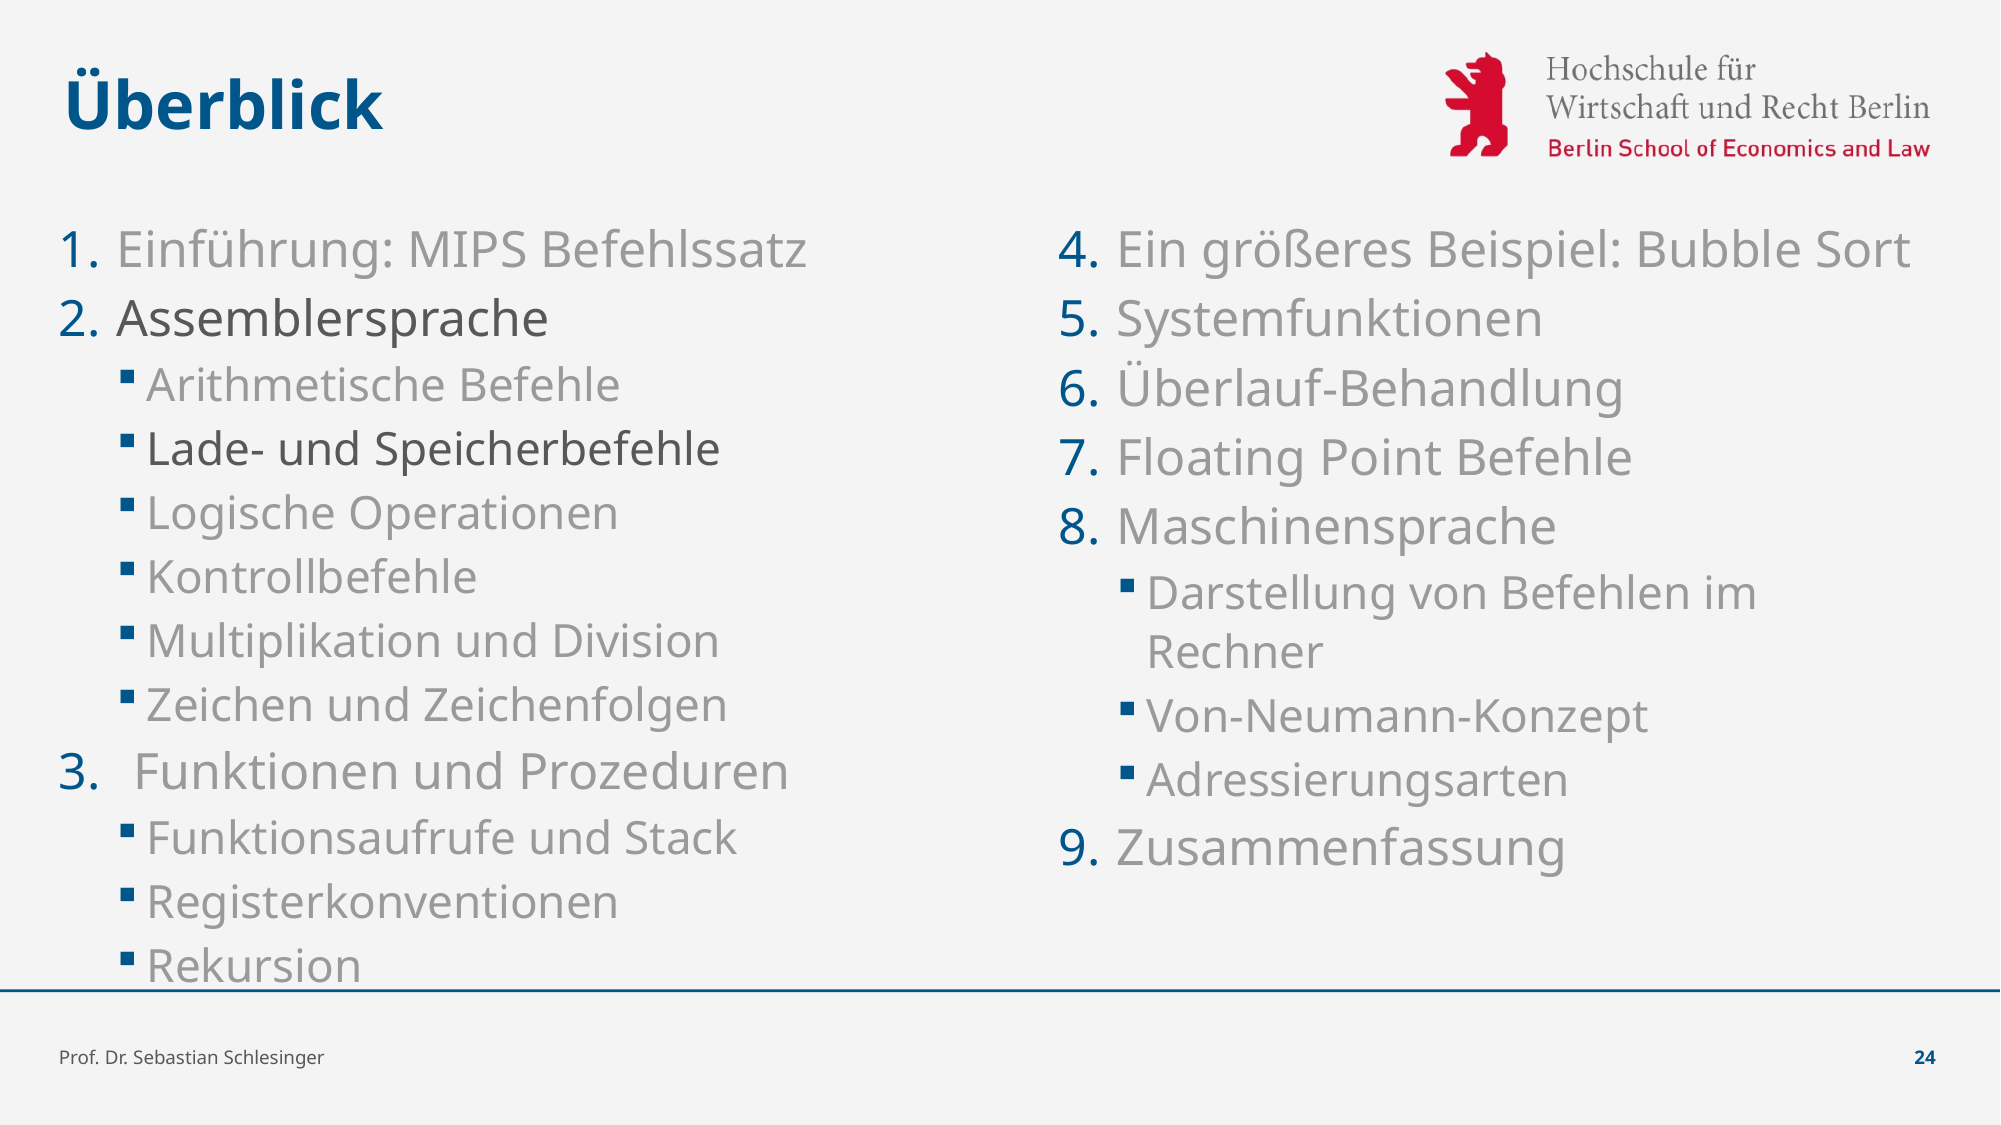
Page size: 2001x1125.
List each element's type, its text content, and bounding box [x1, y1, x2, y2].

picture [1434, 49, 1937, 165]
slide_number 24 [1805, 1012, 1941, 1072]
text_box Ein größeres Beispiel: Bubble Sort Systemfunktionen Überlauf-Behandlung Floating Point Befehle Maschinensprache Darstellung von Befehlen im Rechner Von-Neumann-Konzept Adressierungsarten Zusammenfassung [1059, 212, 1938, 943]
list Einführung: MIPS Befehlssatz Assemblersprache Arithmetische Befehle Lade- und Speicherbefehle Logische Operationen Kontrollbefehle Multiplikation und Division Zeichen und Zeichenfolgen Funktionen und Prozeduren Funktionsaufrufe und Stack Registerkonventionen Rekursion [59, 212, 1059, 943]
title Überblick [63, 56, 1314, 151]
footer Prof. Dr. Sebastian Schlesinger [58, 1012, 1440, 1072]
